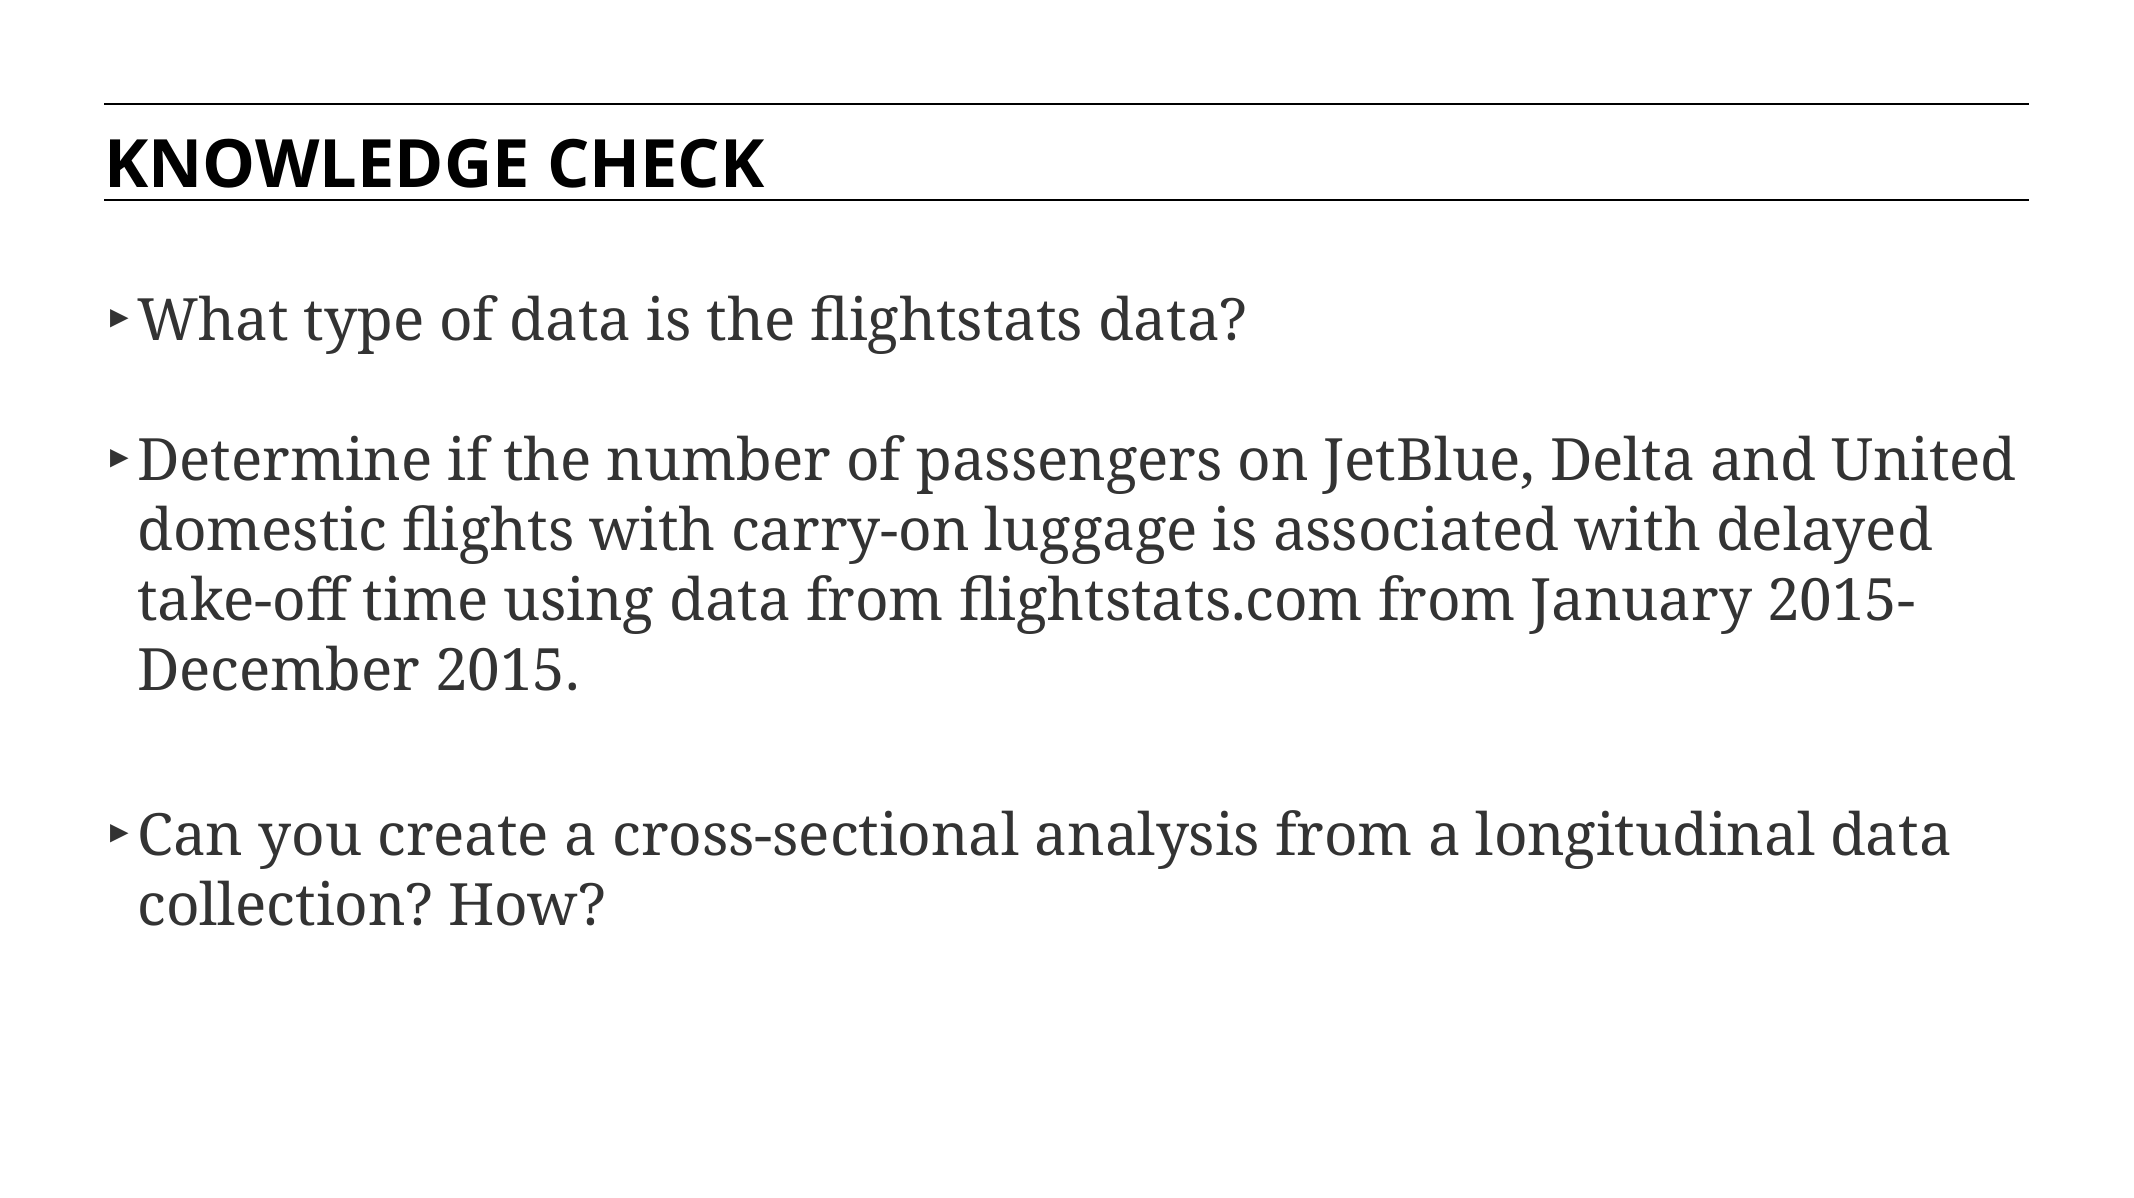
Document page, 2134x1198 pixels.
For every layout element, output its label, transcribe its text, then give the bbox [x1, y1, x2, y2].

list What type of data is the flightstats data? Determine if the number of passengers on JetBlue, Delta and United domestic flights with carry-on luggage is associated with delayed take-off time using data from flightstats.com from January 2015- December 2015. Can you create a cross-sectional analysis from a longitudinal data collection? How? [104, 212, 2030, 837]
text_box KNOWLEDGE CHECK [104, 120, 1371, 192]
